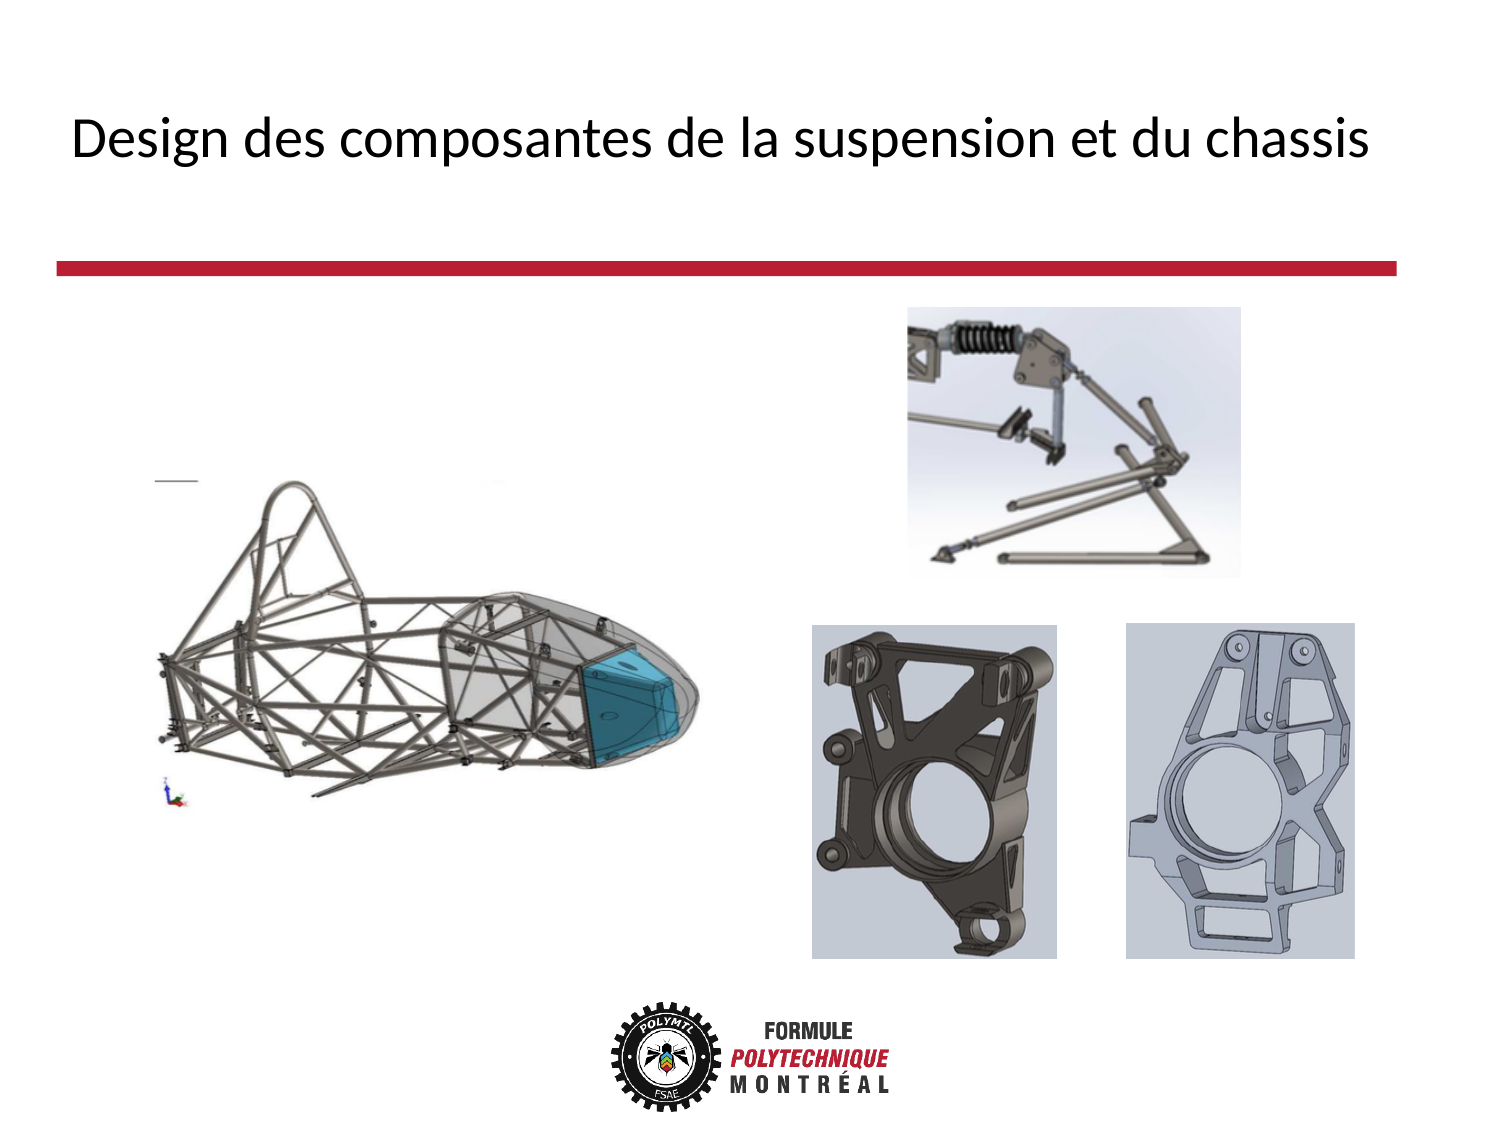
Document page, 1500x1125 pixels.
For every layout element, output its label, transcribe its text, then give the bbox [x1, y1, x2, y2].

picture [811, 623, 1057, 959]
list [137, 475, 767, 815]
picture [611, 1002, 889, 1112]
picture [906, 307, 1241, 578]
title Design des composantes de la suspension et du chassis [56, 38, 1397, 240]
picture [1126, 623, 1355, 959]
